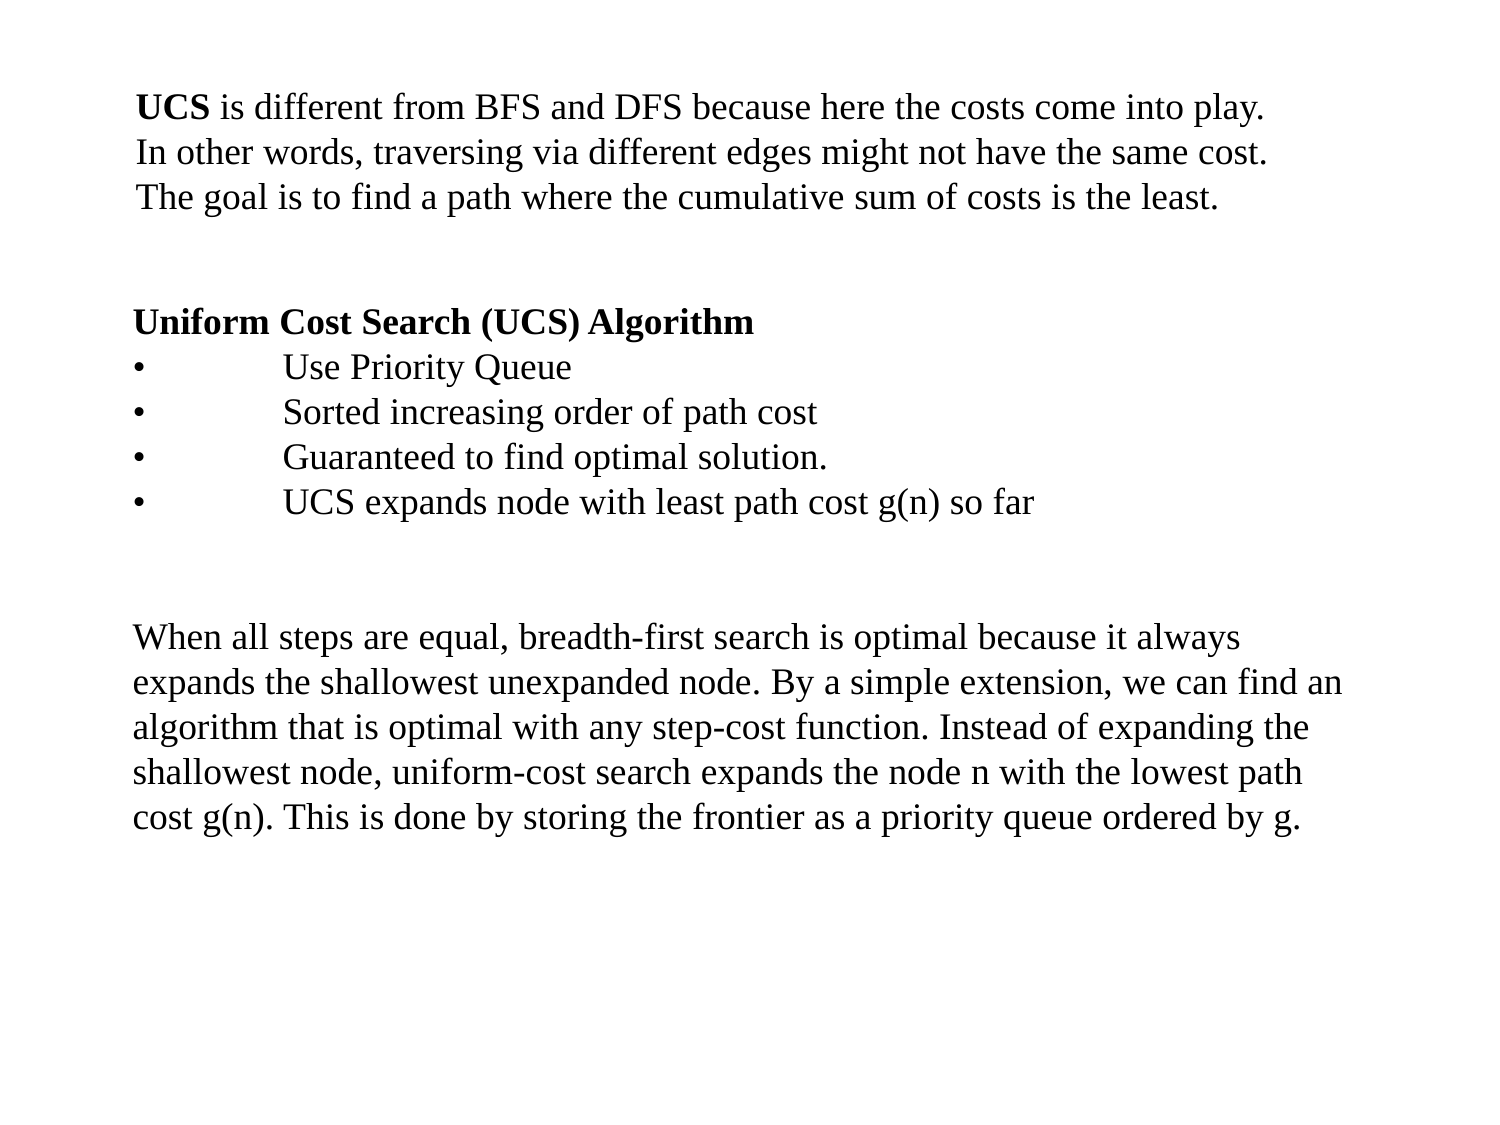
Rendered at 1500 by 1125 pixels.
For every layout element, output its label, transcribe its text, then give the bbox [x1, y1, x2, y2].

text_box Uniform Cost Search (UCS) Algorithm • Use Priority Queue • Sorted increasing order of path cost • Guaranteed to find optimal solution. • UCS expands node with least path cost g(n) so far When all steps are equal, breadth-first search is optimal because it always expands the shallowest unexpanded node. By a simple extension, we can find an algorithm that is optimal with any step-cost function. Instead of expanding the shallowest node, uniform-cost search expands the node n with the lowest path cost g(n). This is done by storing the frontier as a priority queue ordered by g. [117, 289, 1376, 845]
text_box UCS is different from BFS and DFS because here the costs come into play. In other words, traversing via different edges might not have the same cost. The goal is to find a path where the cumulative sum of costs is the least. [120, 74, 1291, 224]
